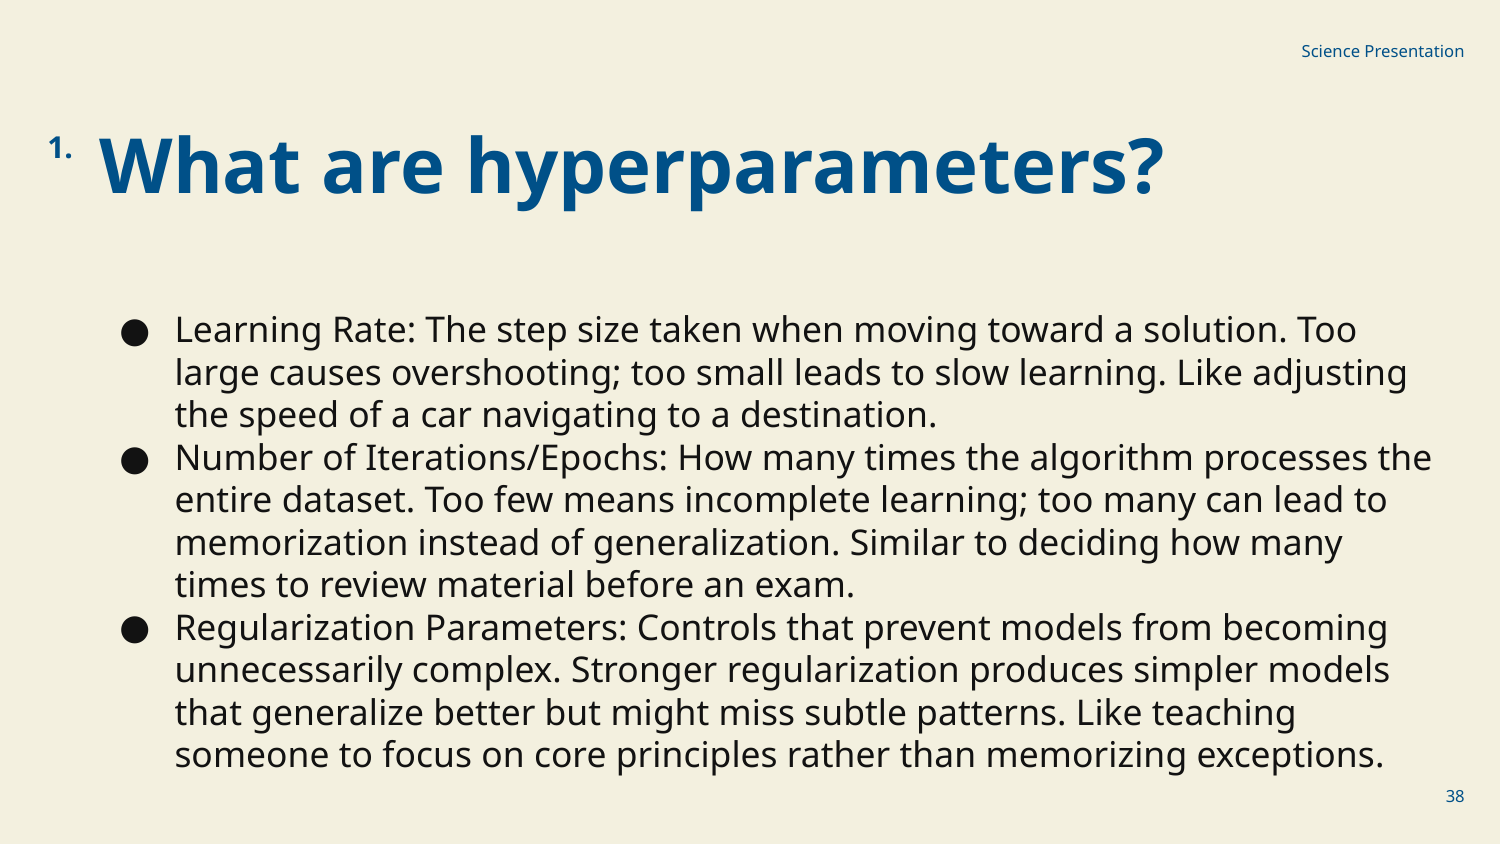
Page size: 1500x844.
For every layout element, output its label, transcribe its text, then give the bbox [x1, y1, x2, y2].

text_box 1. [32, 122, 97, 180]
list Science Presentation [1162, 32, 1480, 67]
text_box Learning Rate: The step size taken when moving toward a solution. Too large causes overshooting; too small leads to slow learning. Like adjusting the speed of a car navigating to a destination. Number of Iterations/Epochs: How many times the algorithm processes the entire dataset. Too few means incomplete learning; too many can lead to memorization instead of generalization. Similar to deciding how many times to review material before an exam. Regularization Parameters: Controls that prevent models from becoming unnecessarily complex. Stronger regularization produces simpler models that generalize better but might miss subtle patterns. Like teaching someone to focus on core principles rather than memorizing exceptions. [84, 292, 1453, 795]
slide_number ‹#› [1389, 764, 1480, 830]
text_box What are hyperparameters? [84, 122, 1500, 204]
